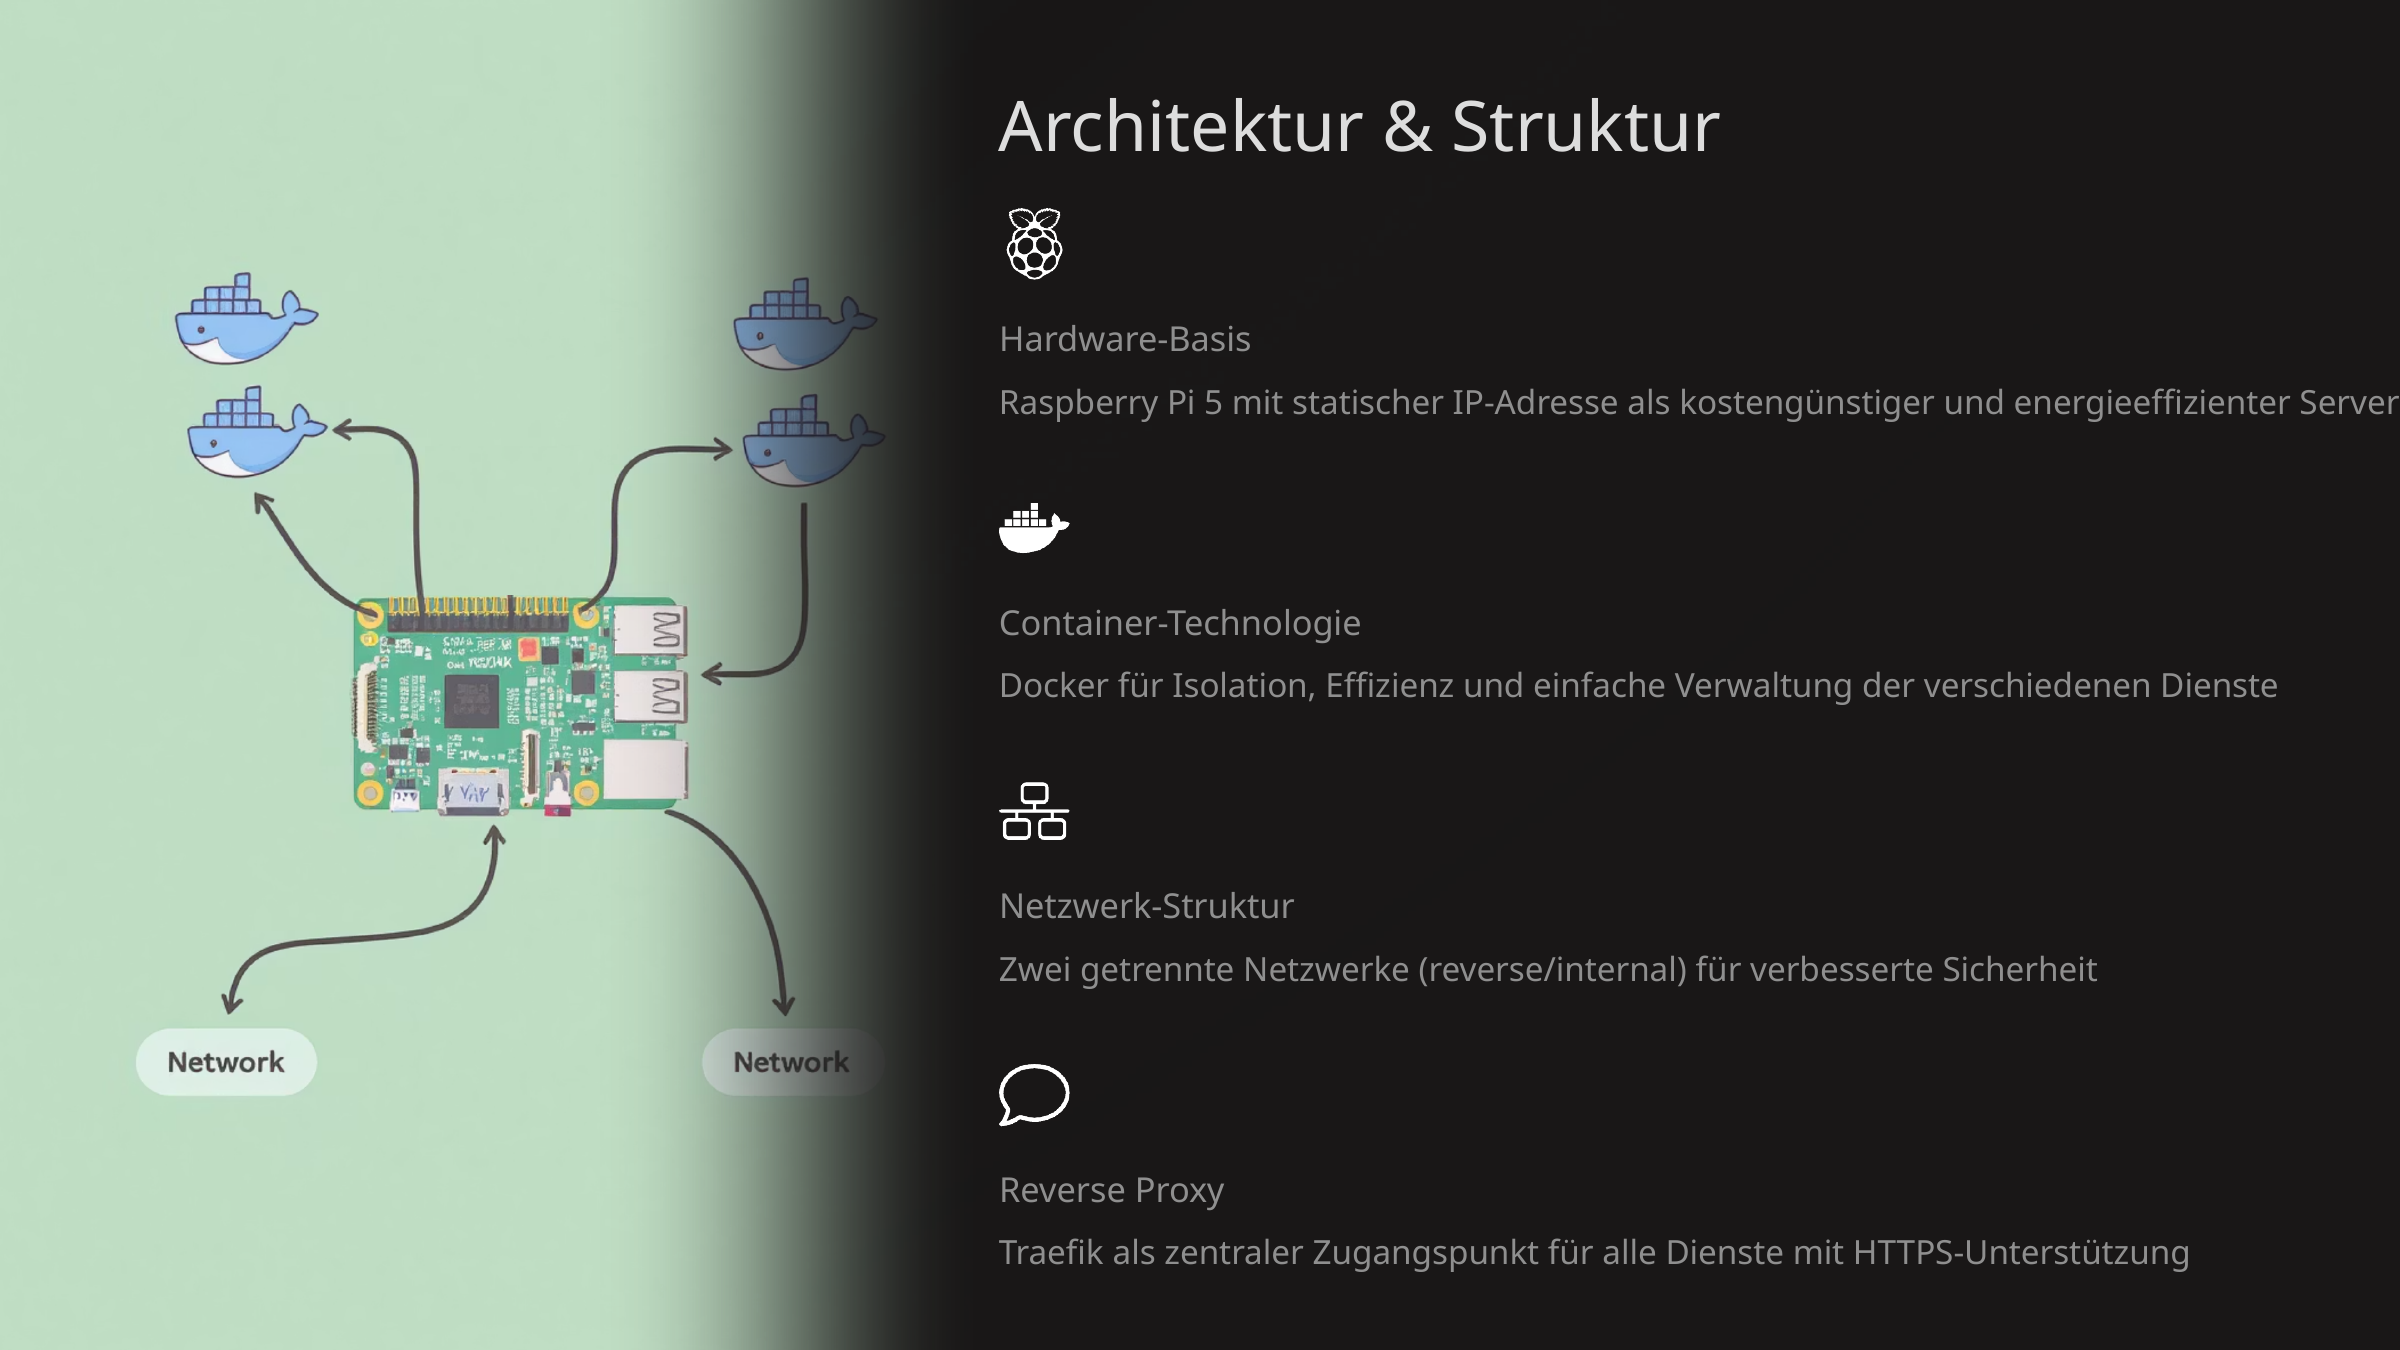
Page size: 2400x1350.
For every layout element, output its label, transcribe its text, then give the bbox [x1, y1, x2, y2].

text_box Docker für Isolation, Effizienz und einfache Verwaltung der verschiedenen Dienste [999, 659, 2301, 705]
picture [999, 775, 1070, 847]
picture [999, 208, 1070, 280]
text_box Architektur & Struktur [999, 77, 1761, 167]
text_box Reverse Proxy [999, 1165, 1353, 1210]
text_box Netzwerk-Struktur [999, 882, 1353, 927]
picture [999, 1059, 1070, 1131]
picture [0, 0, 990, 1350]
text_box Zwei getrennte Netzwerke (reverse/internal) für verbesserte Sicherheit [999, 943, 2301, 989]
text_box Hardware-Basis [999, 315, 1353, 360]
text_box Container-Technologie [999, 598, 1386, 643]
text_box Raspberry Pi 5 mit statischer IP-Adresse als kostengünstiger und energieeffizienter Server [999, 376, 2301, 422]
picture [999, 492, 1070, 564]
text_box Traefik als zentraler Zugangspunkt für alle Dienste mit HTTPS-Unterstützung [999, 1226, 2301, 1272]
